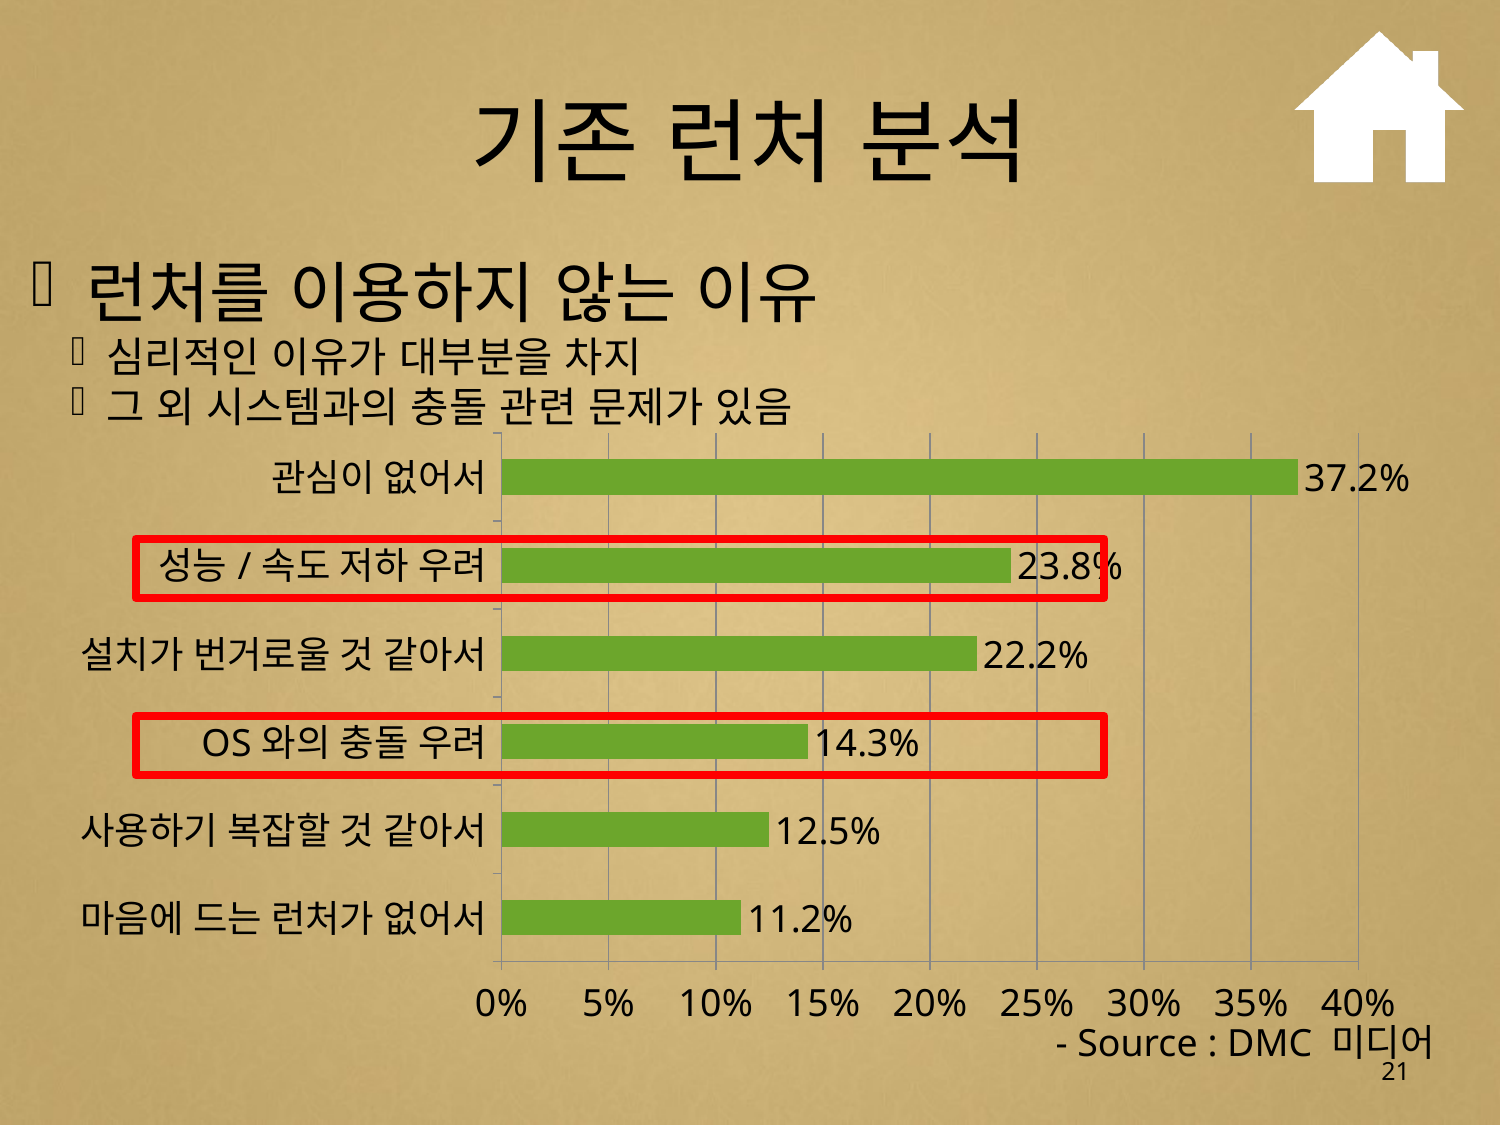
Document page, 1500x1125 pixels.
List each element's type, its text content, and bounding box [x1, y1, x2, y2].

chart [52, 420, 1424, 1041]
text_box 런처를 이용하지 않는 이유 심리적인 이유가 대부분을 차지 그 외 시스템과의 충돌 관련 문제가 있음 [16, 243, 835, 439]
picture [0, 0, 1500, 1125]
text_box - Source : DMC 미디어 [1040, 1011, 1450, 1072]
slide_number 21 [1074, 1072, 1425, 1103]
title 기존 런처 분석 [75, 45, 1425, 233]
